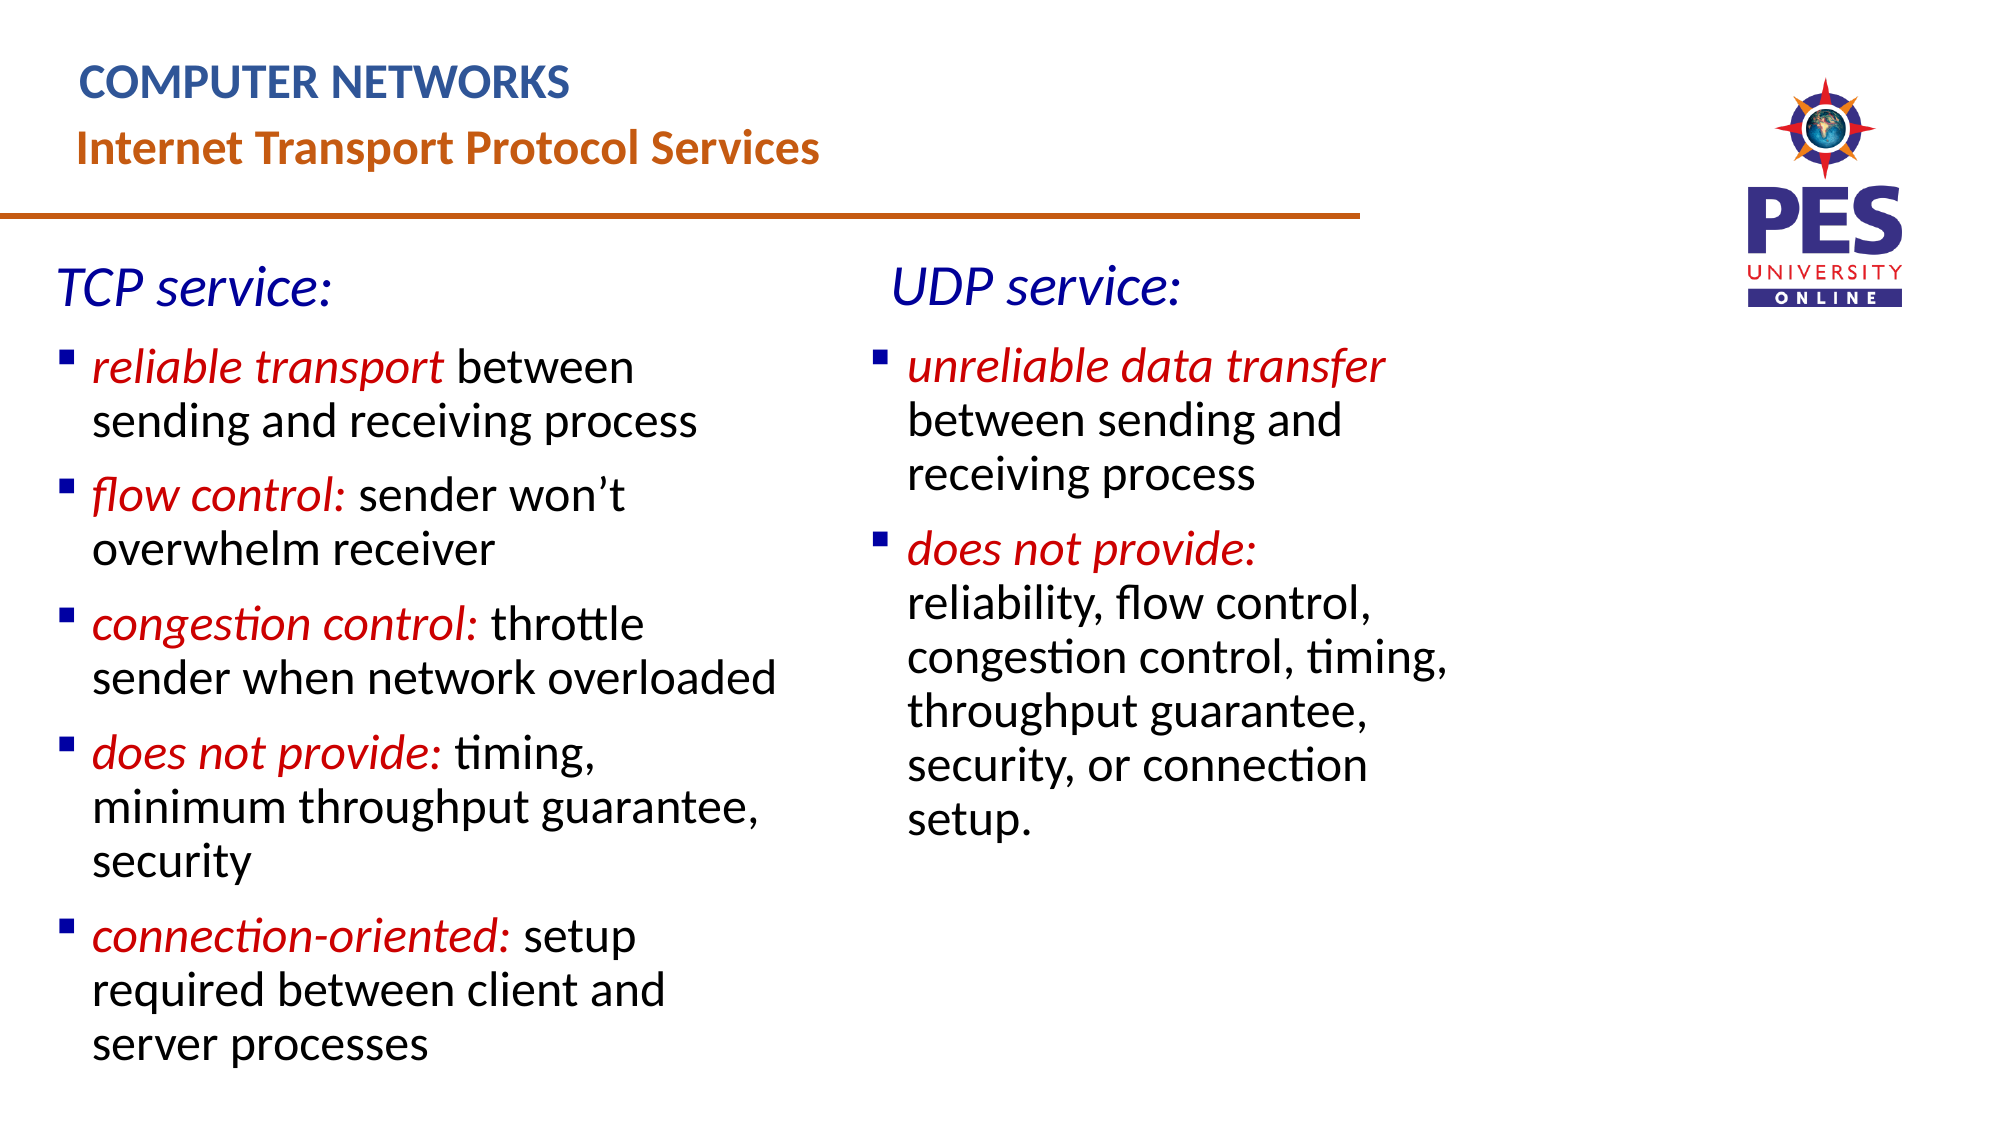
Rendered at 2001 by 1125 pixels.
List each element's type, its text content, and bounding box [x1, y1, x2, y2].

picture [1748, 76, 1902, 307]
text_box COMPUTER NETWORKS [64, 41, 1295, 106]
text_box UDP service: unreliable data transfer between sending and receiving process does not provide: reliability, flow control, congestion control, timing, throughput guarantee, security, or connection setup. [853, 248, 1479, 1011]
text_box Internet Transport Protocol Services [60, 106, 1374, 182]
text_box TCP service: reliable transport between sending and receiving process flow control: sender won’t overwhelm receiver congestion control: throttle sender when network overloaded does not provide: timing, minimum throughput guarantee, security connection-oriented: setup required between client and server processes [19, 248, 807, 1062]
